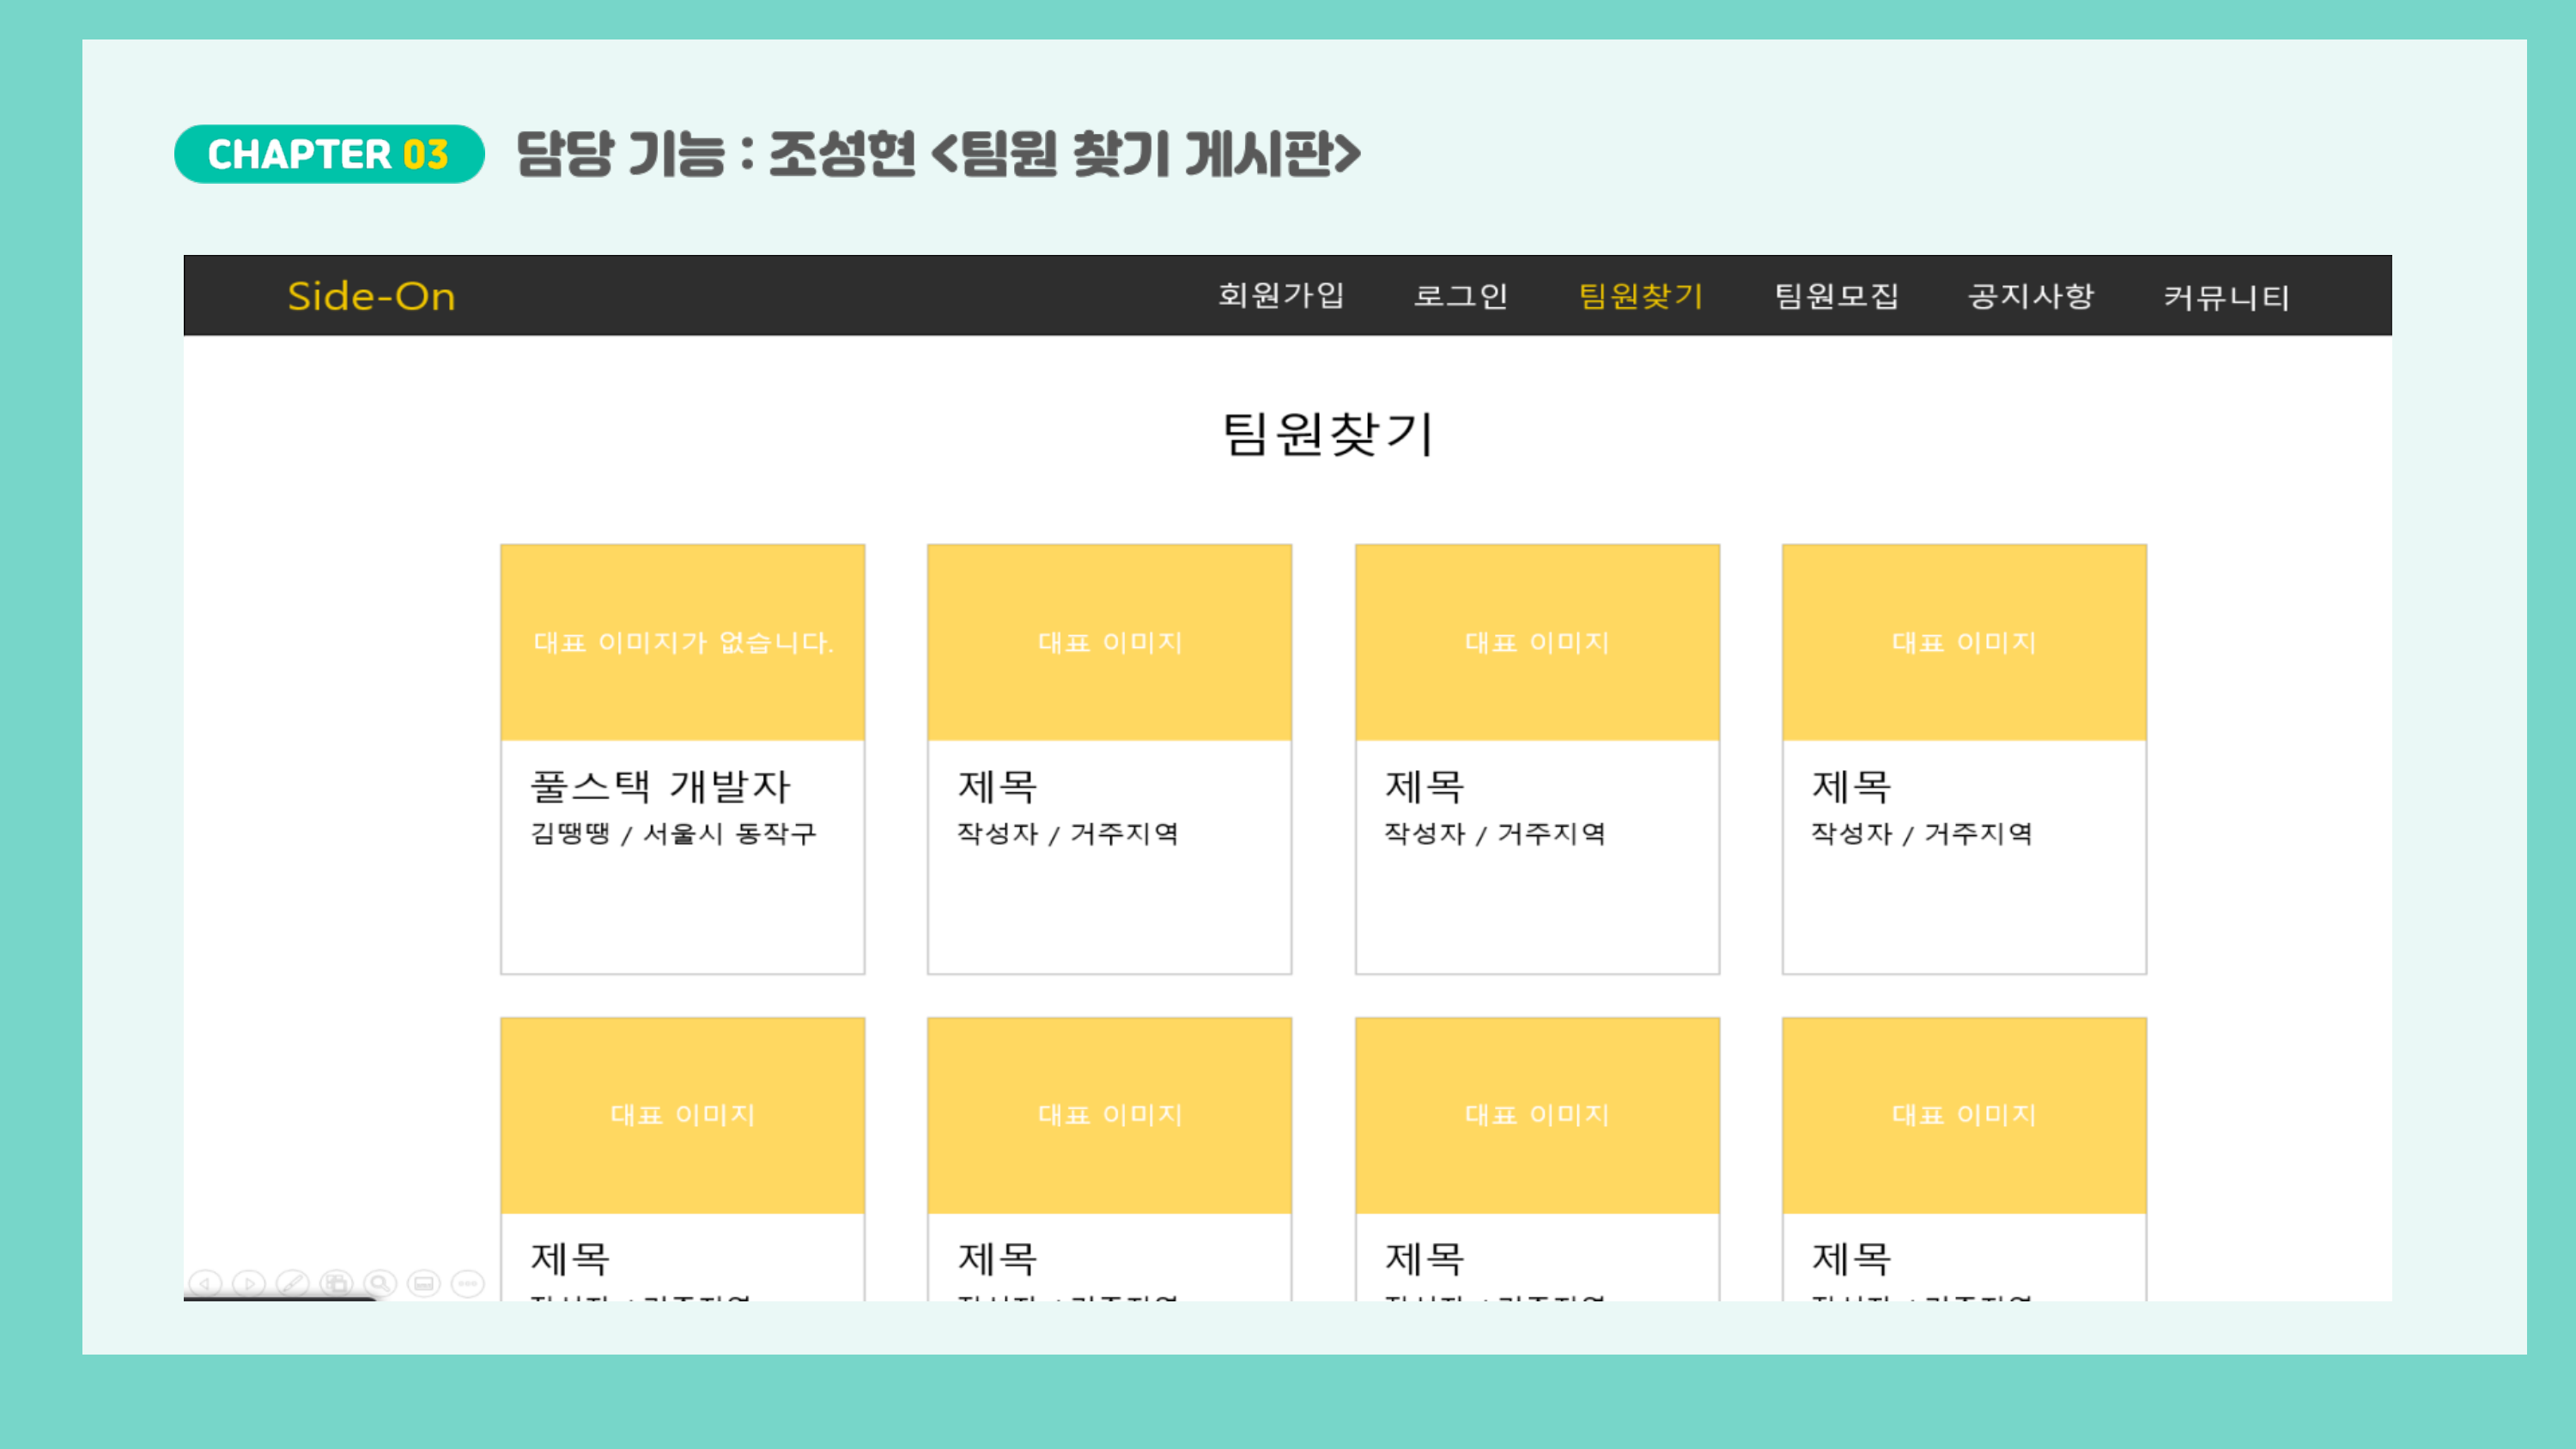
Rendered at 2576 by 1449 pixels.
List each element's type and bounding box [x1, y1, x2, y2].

text_box [173, 124, 485, 184]
picture [507, 112, 1385, 202]
text_box [184, 255, 2392, 1302]
text_box [82, 39, 2527, 1355]
